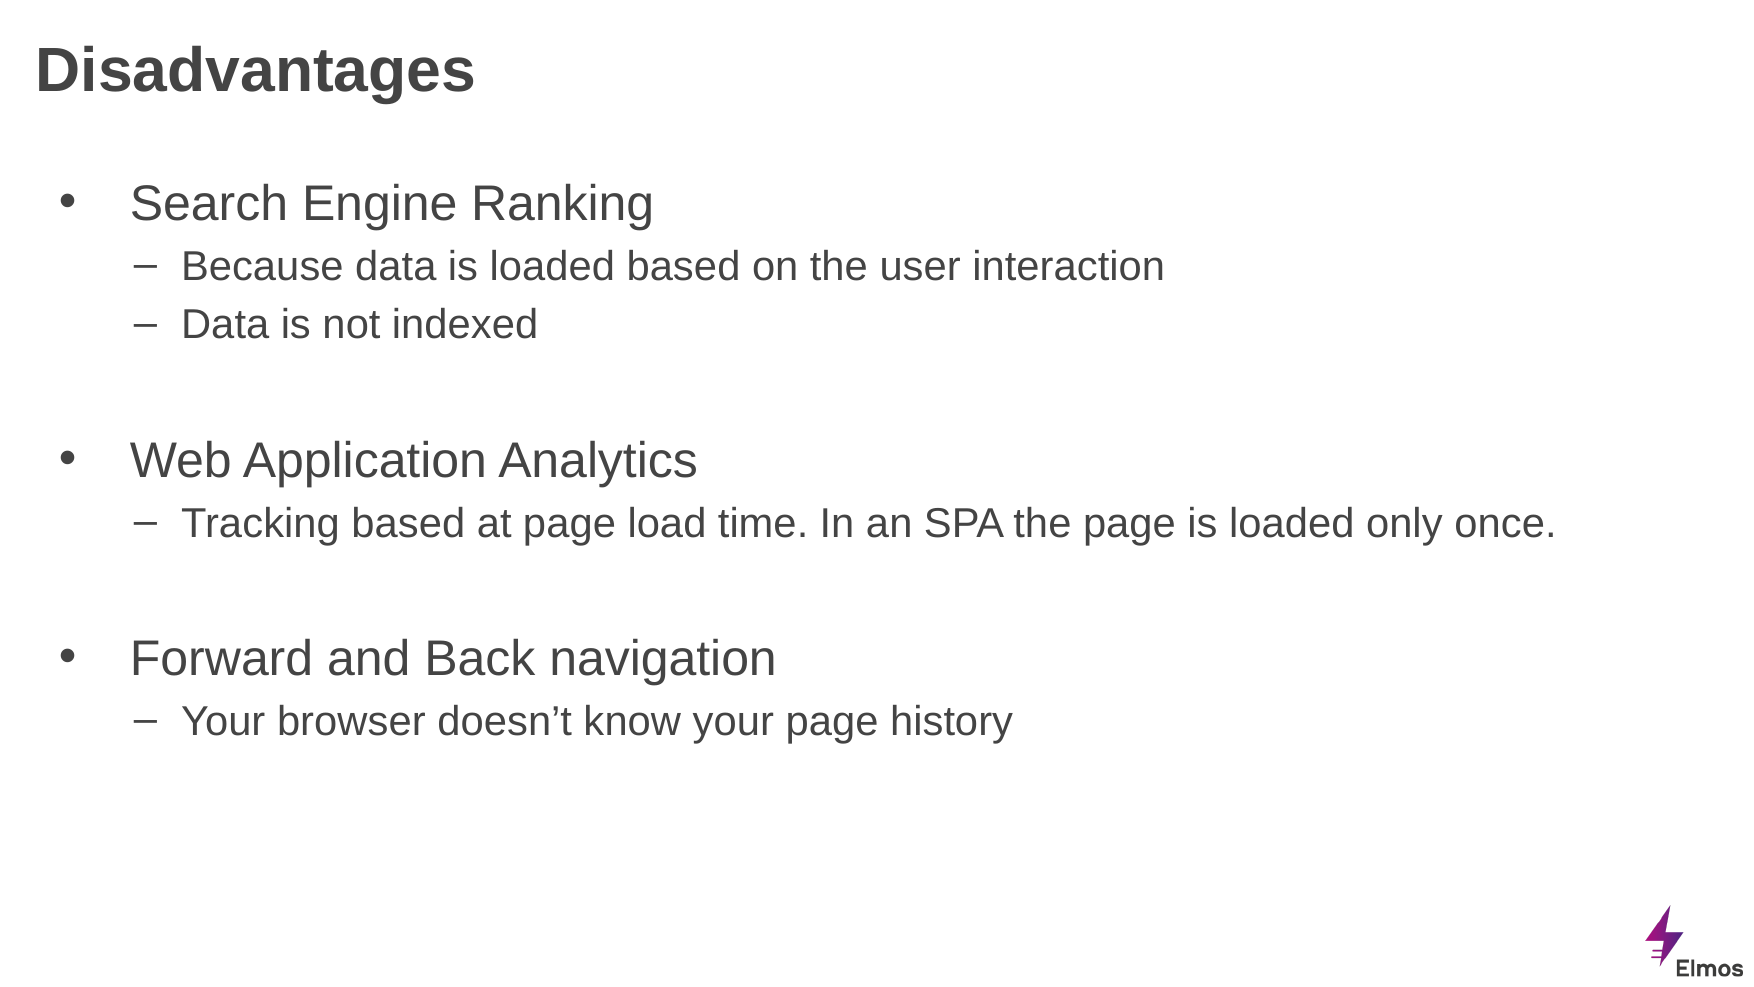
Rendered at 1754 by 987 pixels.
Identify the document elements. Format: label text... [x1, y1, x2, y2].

title Disadvantages [35, 29, 1721, 133]
picture [1645, 905, 1743, 977]
list Search Engine Ranking Because data is loaded based on the user interaction Data is not indexed Web Application Analytics Tracking based at page load time. In an SPA the page is loaded only once. Forward and Back navigation Your browser doesn’t know your page history [59, 170, 1721, 958]
